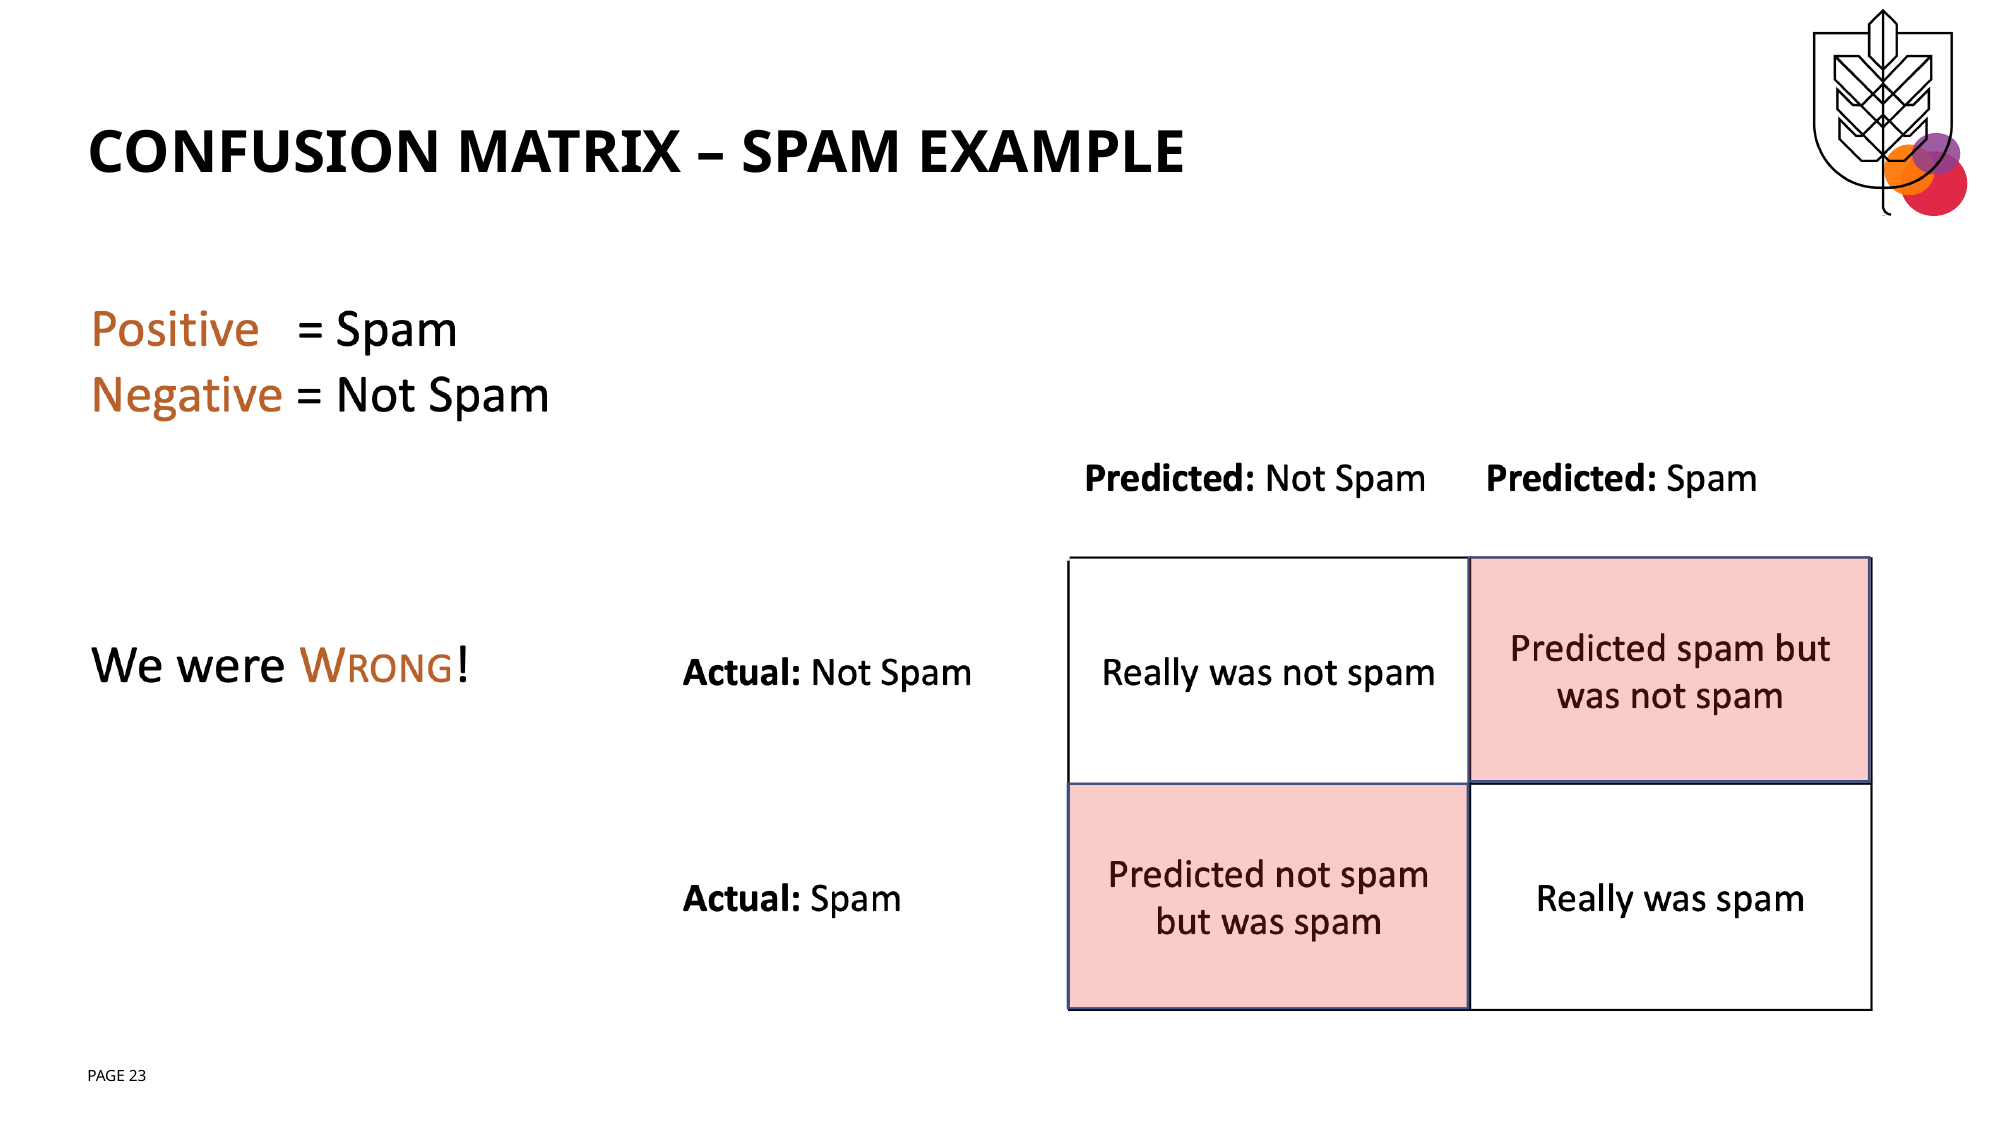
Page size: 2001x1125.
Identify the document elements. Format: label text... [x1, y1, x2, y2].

title Confusion Matrix – Spam Example [87, 112, 1774, 178]
slide_number PAGE 23 [87, 1067, 173, 1086]
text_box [1779, 8, 1988, 217]
picture [86, 301, 1885, 1023]
